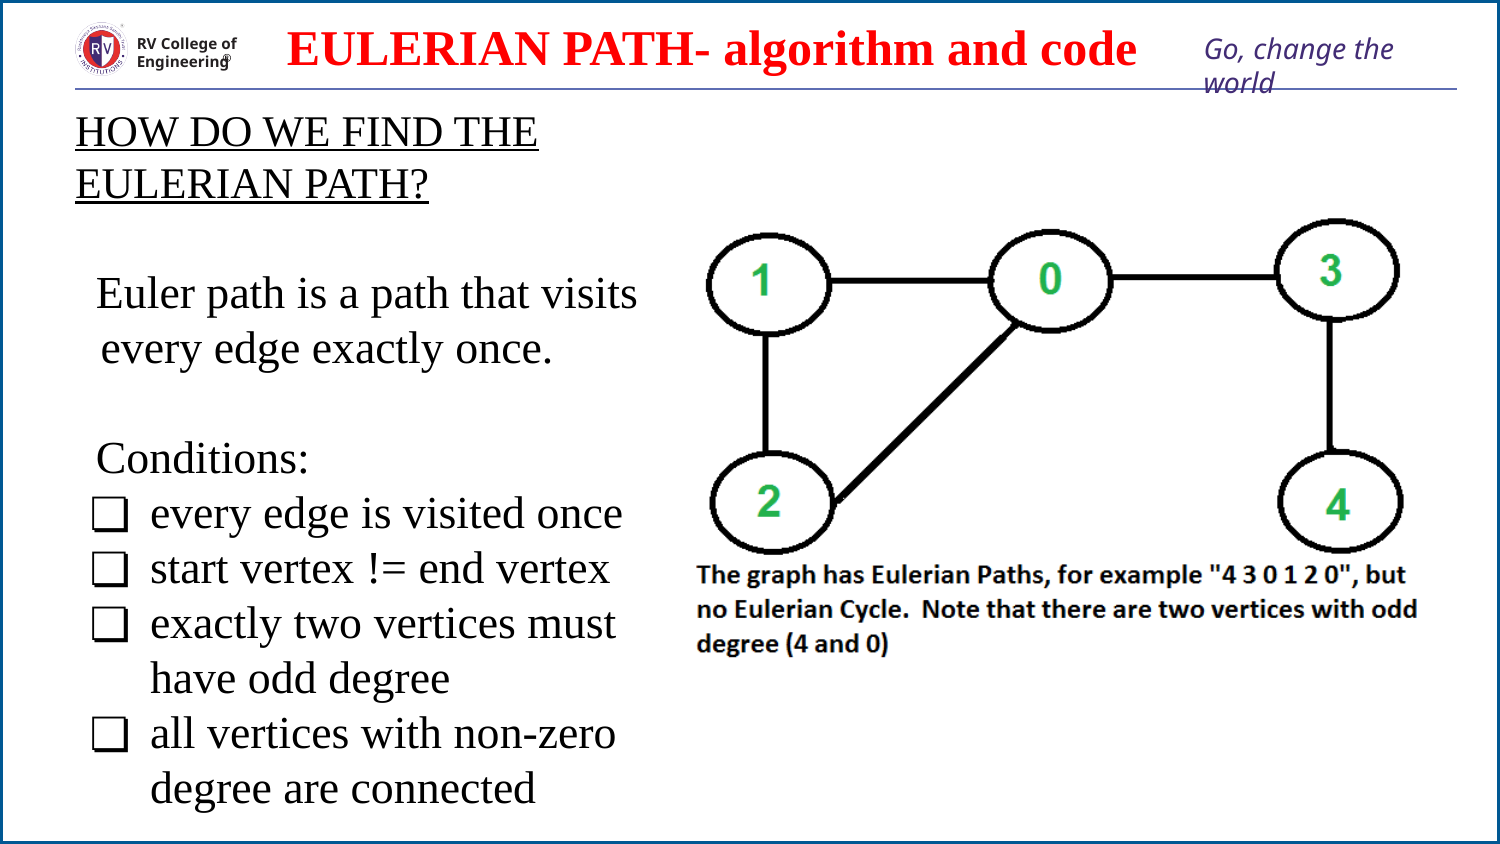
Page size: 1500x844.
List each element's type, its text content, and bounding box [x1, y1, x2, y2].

list HOW DO WE FIND THE EULERIAN PATH? Euler path is a path that visits every edge exactly once. Conditions: every edge is visited once start vertex != end vertex exactly two vertices must have odd degree all vertices with non-zero degree are connected [75, 102, 669, 823]
picture [688, 190, 1447, 662]
picture [75, 22, 110, 76]
text_box EULERIAN PATH- algorithm and code [110, 0, 1314, 90]
